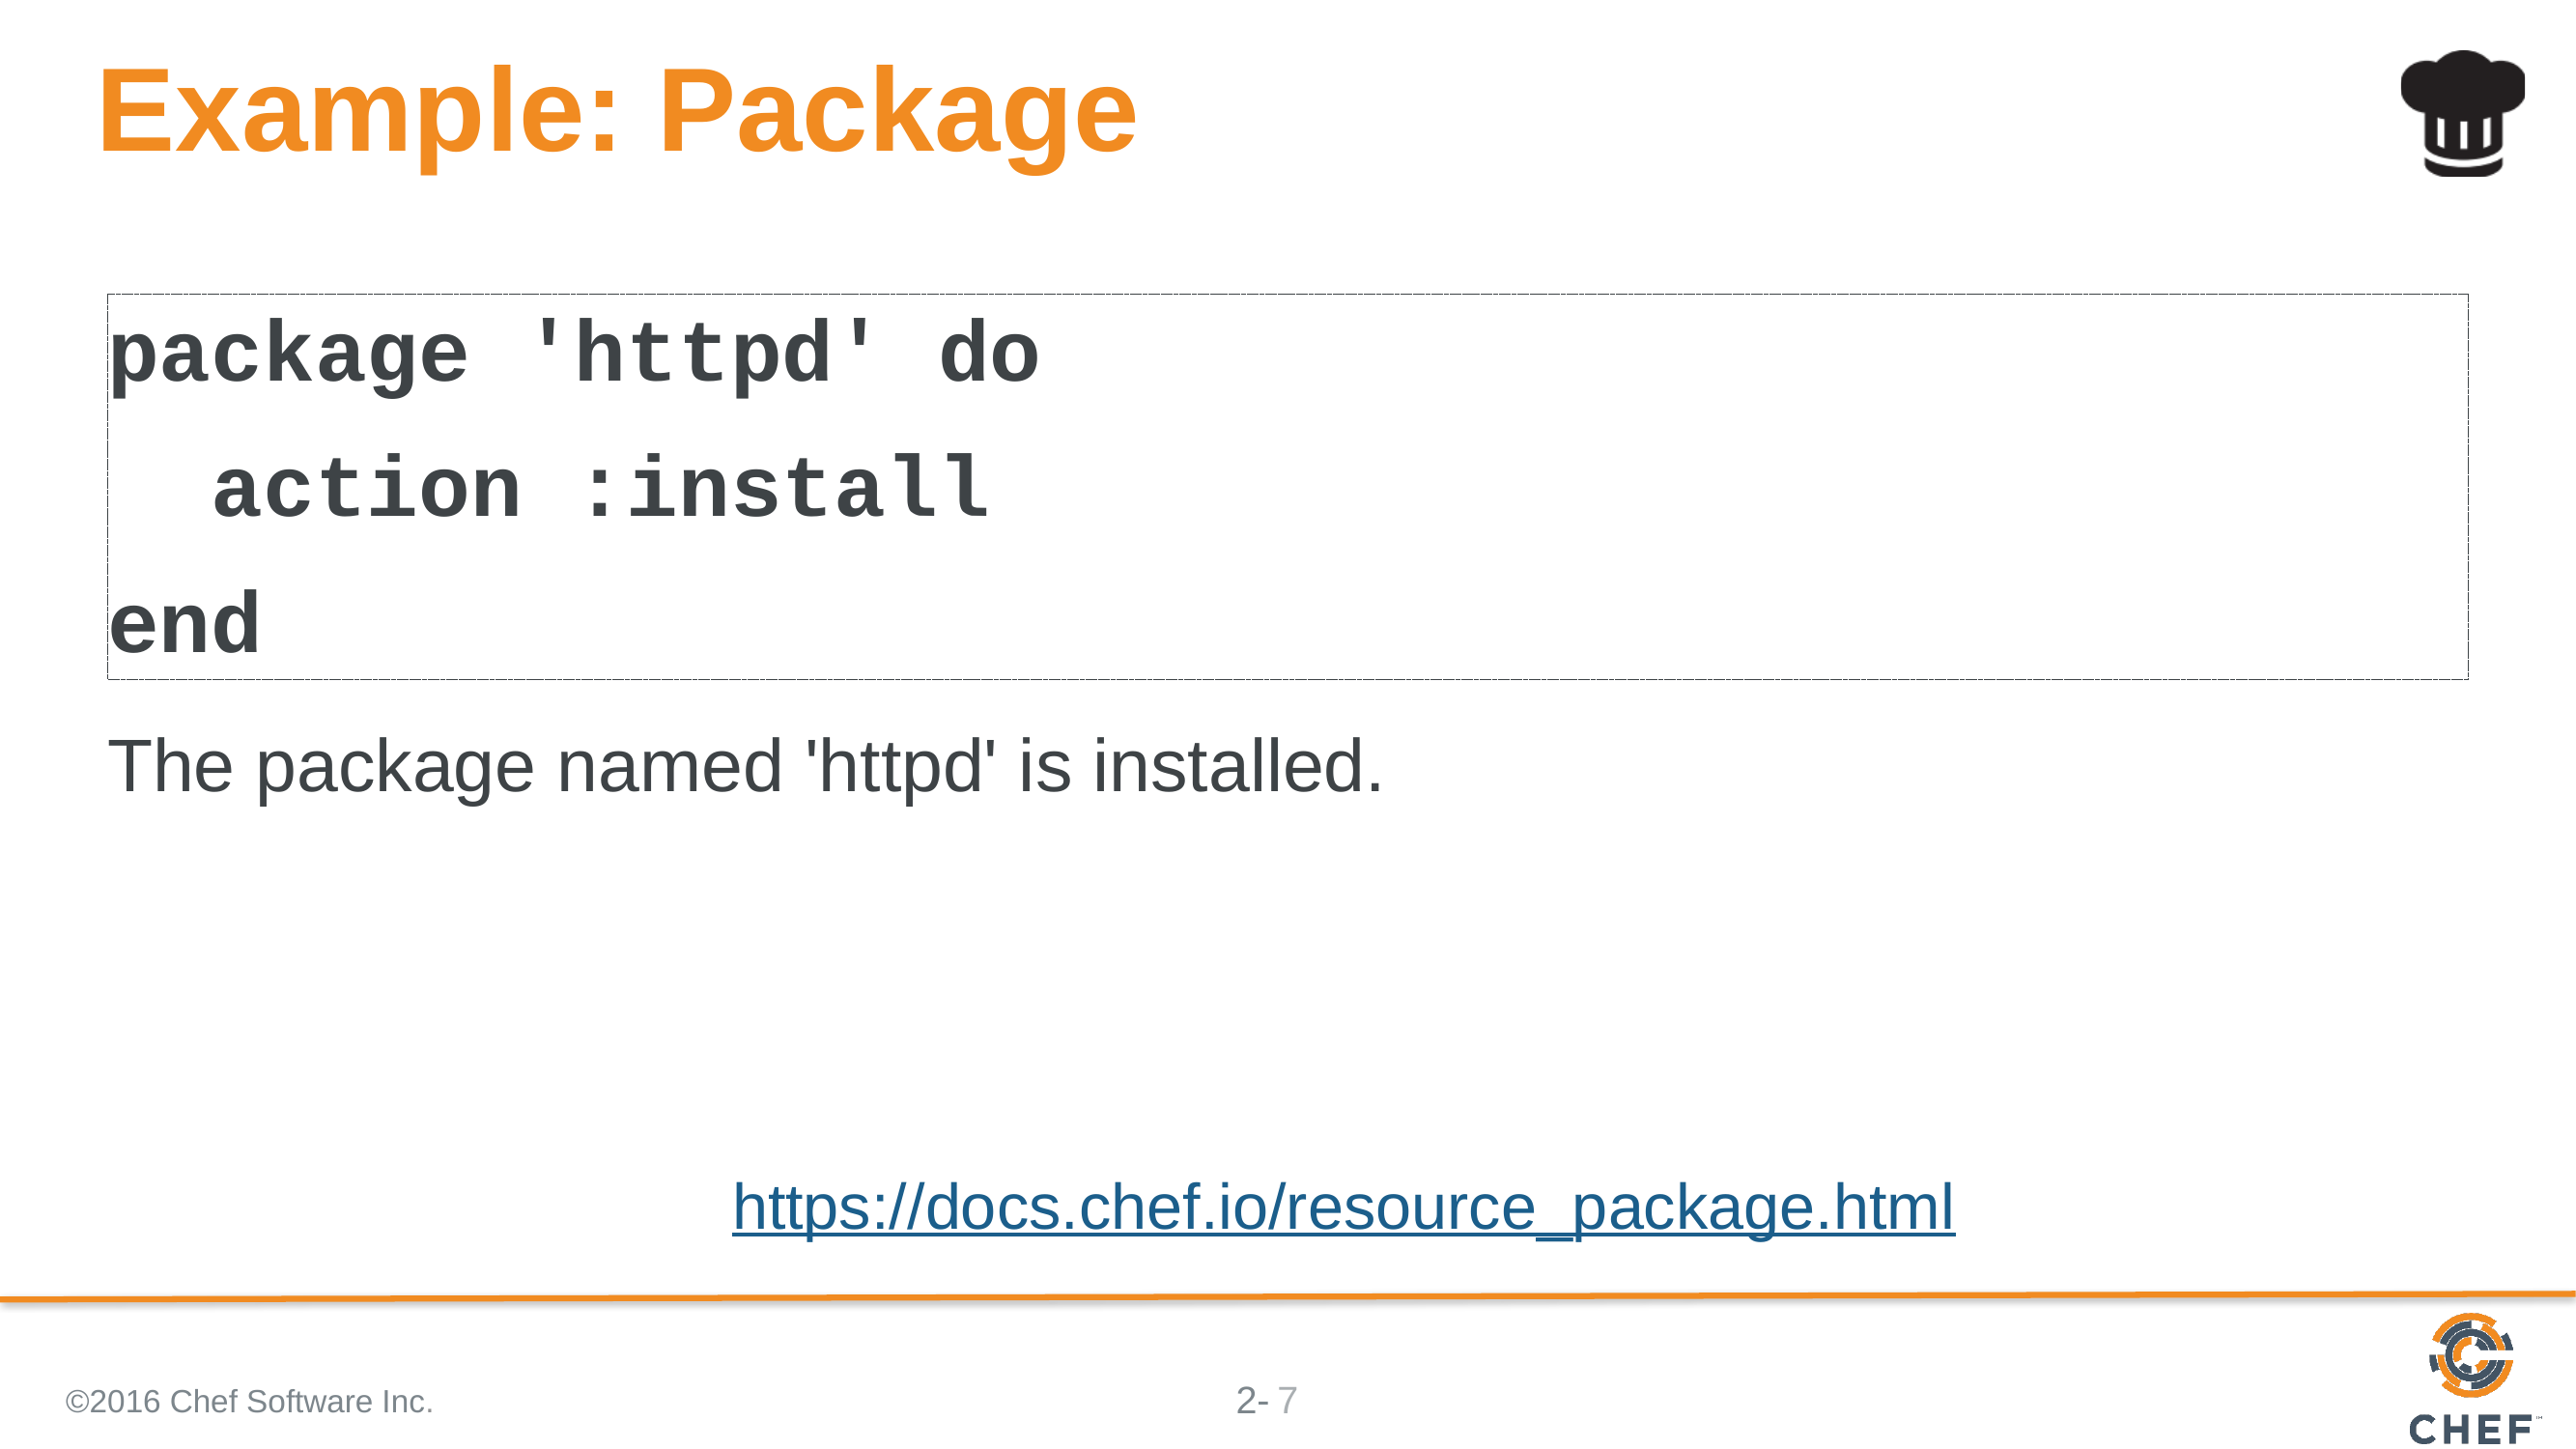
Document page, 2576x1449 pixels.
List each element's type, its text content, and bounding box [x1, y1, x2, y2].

picture [2399, 1297, 2550, 1449]
title Example: Package [96, 48, 2463, 180]
text_box https://docs.chef.io/resource_package.html [674, 1164, 2014, 1262]
footer ©2016 Chef Software Inc. [51, 1359, 952, 1440]
list package 'httpd' do action :install end [107, 294, 2469, 680]
text_box The package named 'httpd' is installed. [107, 717, 2469, 1125]
slide_number 7 [998, 1359, 1578, 1437]
